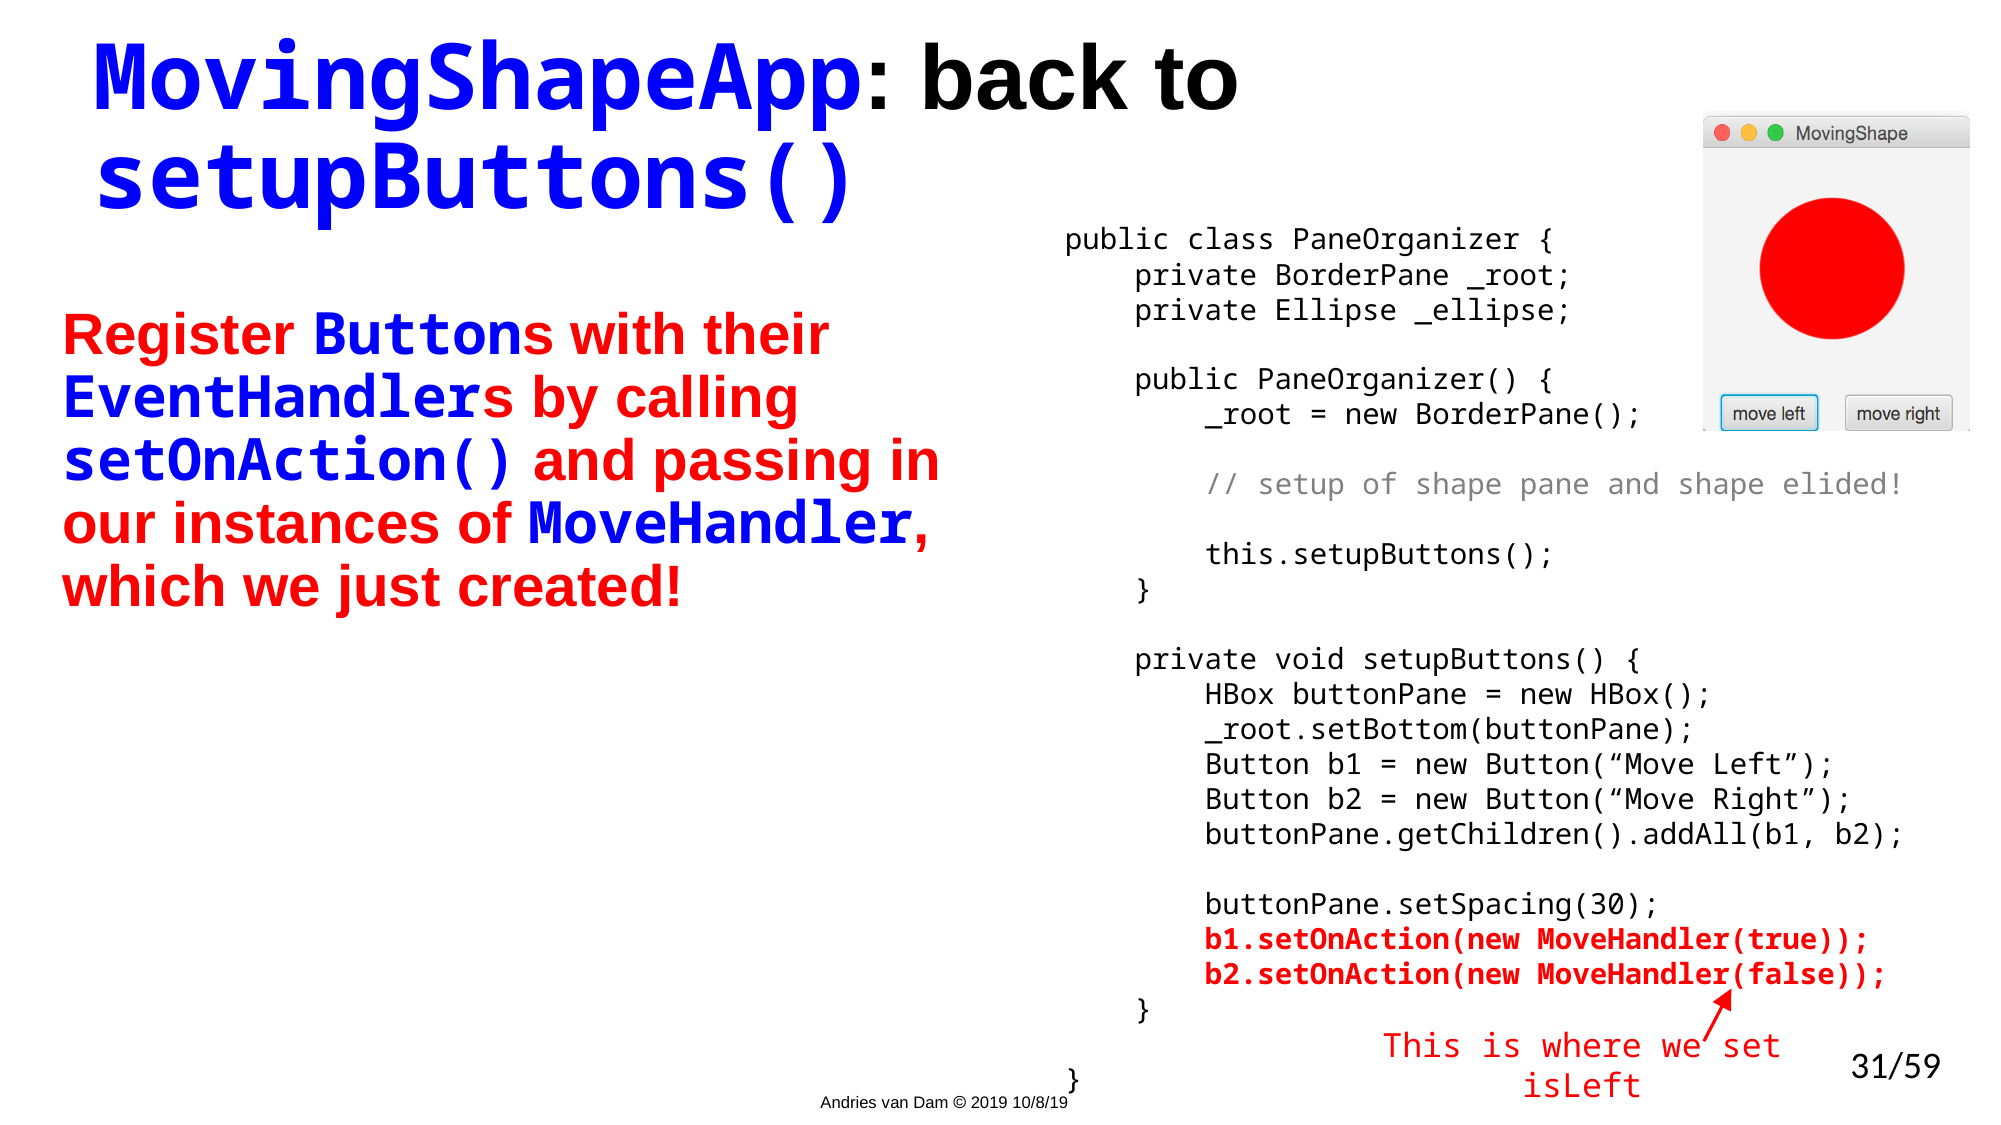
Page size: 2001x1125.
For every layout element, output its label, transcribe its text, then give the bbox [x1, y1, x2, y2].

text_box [1703, 111, 1970, 431]
list Register Buttons with their EventHandlers by calling setOnAction() and passing in our instances of MoveHandler, which we just created! [47, 296, 1006, 1120]
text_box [1703, 988, 1732, 1042]
title MovingShapeApp: back to setupButtons() [78, 20, 1913, 238]
text_box public class PaneOrganizer { private BorderPane _root; private Ellipse _ellipse; public PaneOrganizer() { _root = new BorderPane(); // setup of shape pane and shape elided! this.setupButtons(); } private void setupButtons() { HBox buttonPane = new HBox(); _root.setBottom(buttonPane); Button b1 = new Button(“Move Left”); Button b2 = new Button(“Move Right”); buttonPane.getChildren().addAll(b1, b2); buttonPane.setSpacing(30); b1.setOnAction(new MoveHandler(true)); b2.setOnAction(new MoveHandler(false)); } } [1049, 213, 2000, 1125]
text_box This is where we set isLeft [1311, 1046, 1853, 1082]
